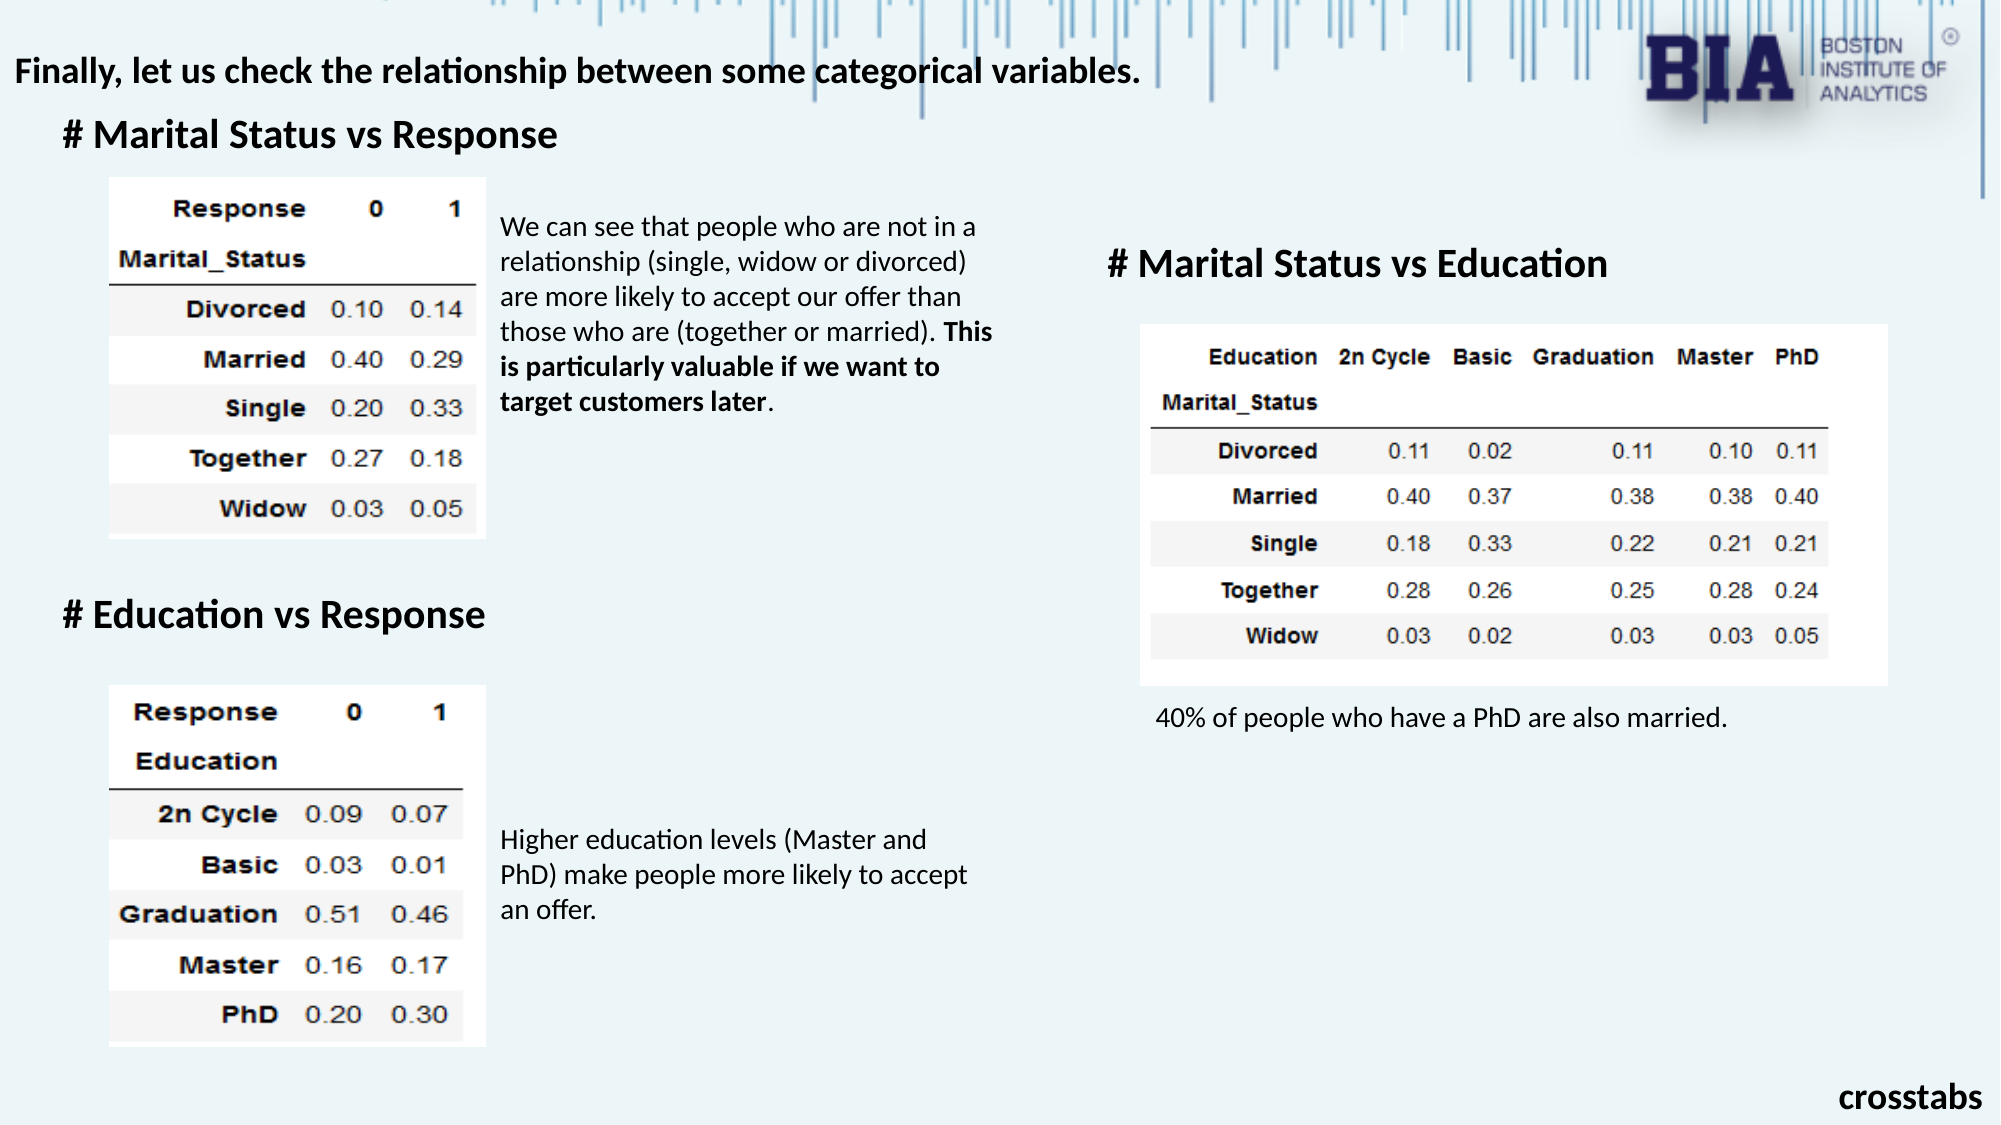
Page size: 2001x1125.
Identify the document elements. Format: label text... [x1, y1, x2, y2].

text_box Higher education levels (Master and PhD) make people more likely to accept an offer. [486, 812, 1000, 933]
text_box # Education vs Response [47, 579, 1077, 644]
text_box 40% of people who have a PhD are also married. [1140, 690, 1888, 741]
text_box # Marital Status vs Response [47, 99, 844, 164]
text_box We can see that people who are not in a relationship (single, widow or divorced) are more likely to accept our offer than those who are (together or married). This is particularly valuable if we want to target customers later. [486, 200, 1014, 425]
text_box Finally, let us check the relationship between some categorical variables. [0, 38, 1288, 99]
picture [0, 0, 2000, 1125]
text_box crosstabs [1821, 1064, 2000, 1125]
text_box # Marital Status vs Education [1092, 228, 1936, 293]
